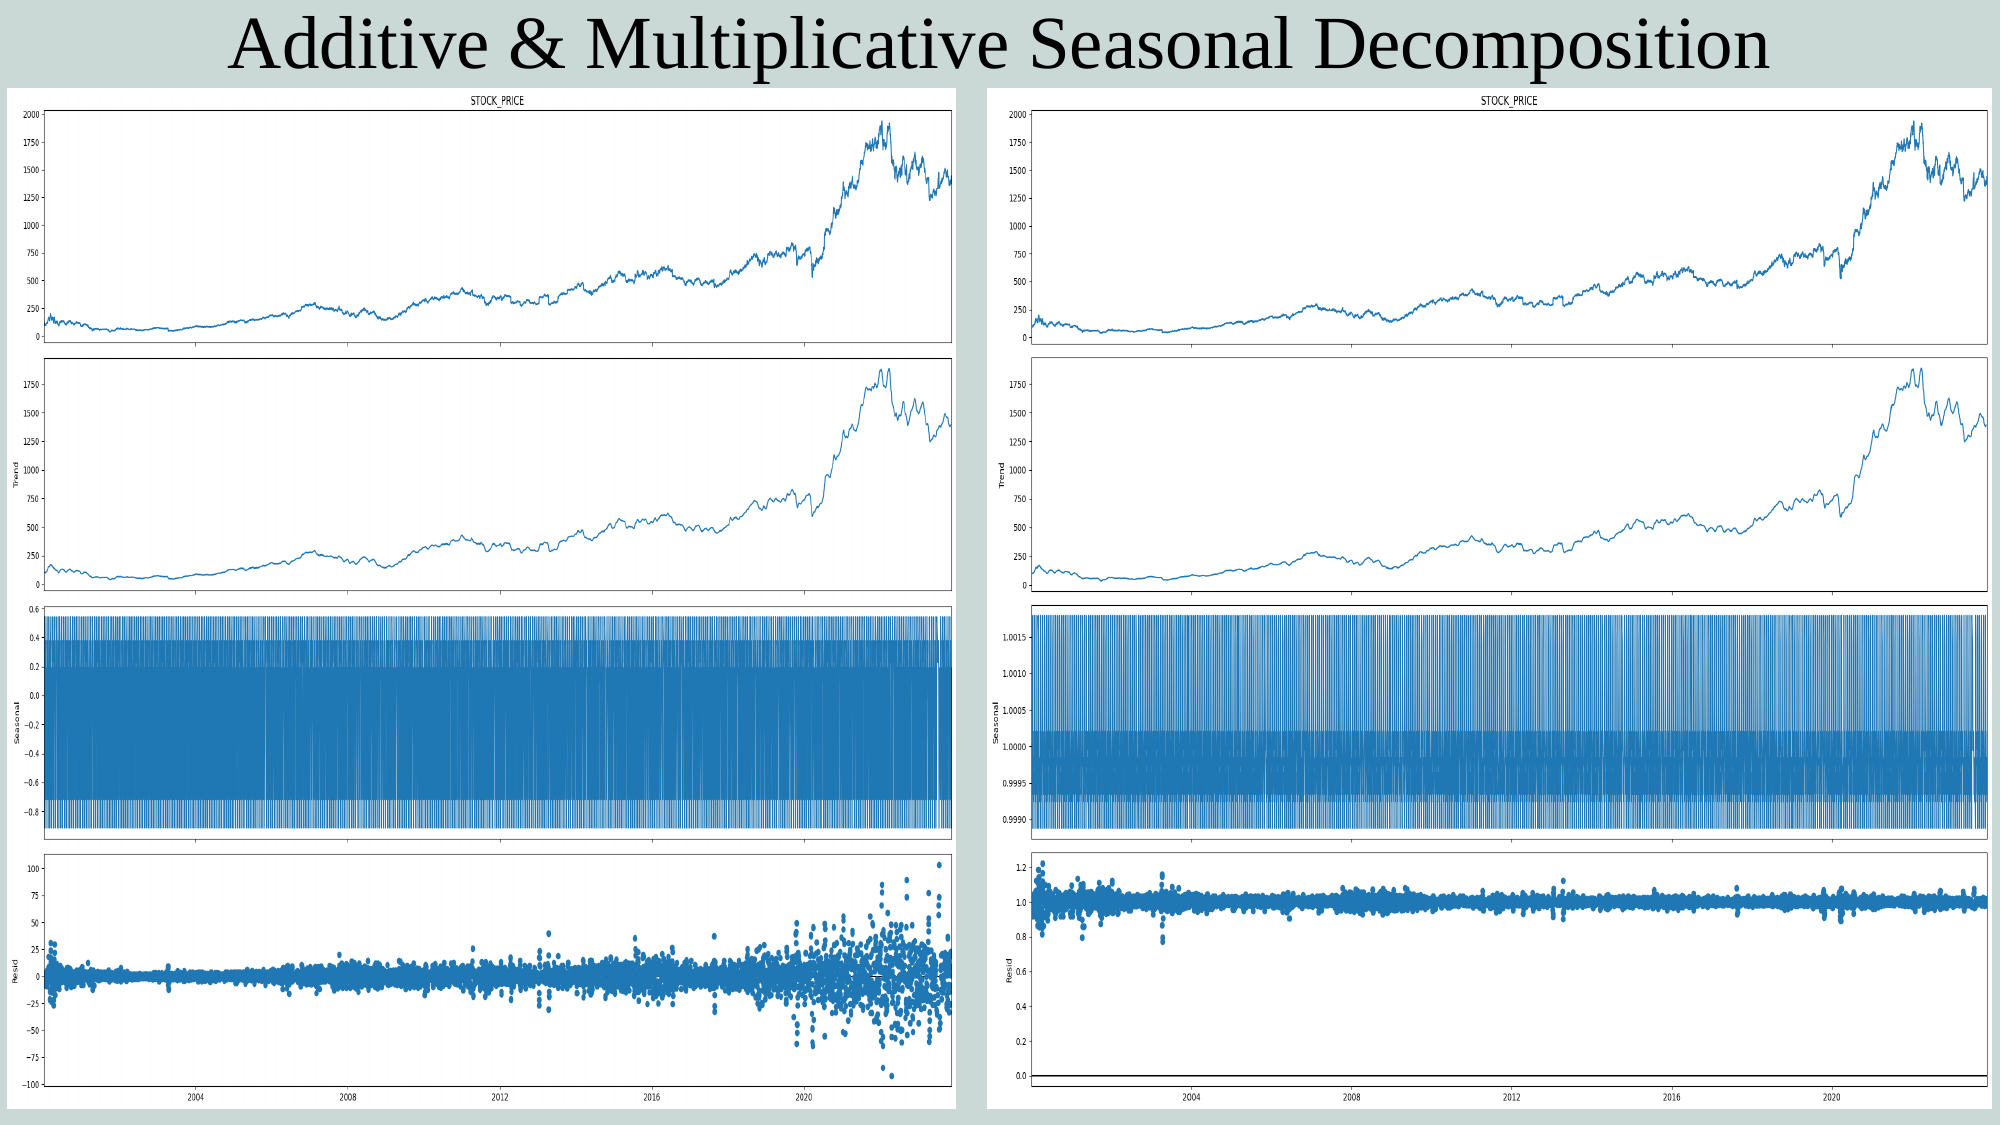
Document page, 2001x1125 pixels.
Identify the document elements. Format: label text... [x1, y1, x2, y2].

title Additive & Multiplicative Seasonal Decomposition [137, 0, 1863, 89]
picture [987, 88, 1993, 1109]
picture [7, 88, 957, 1109]
